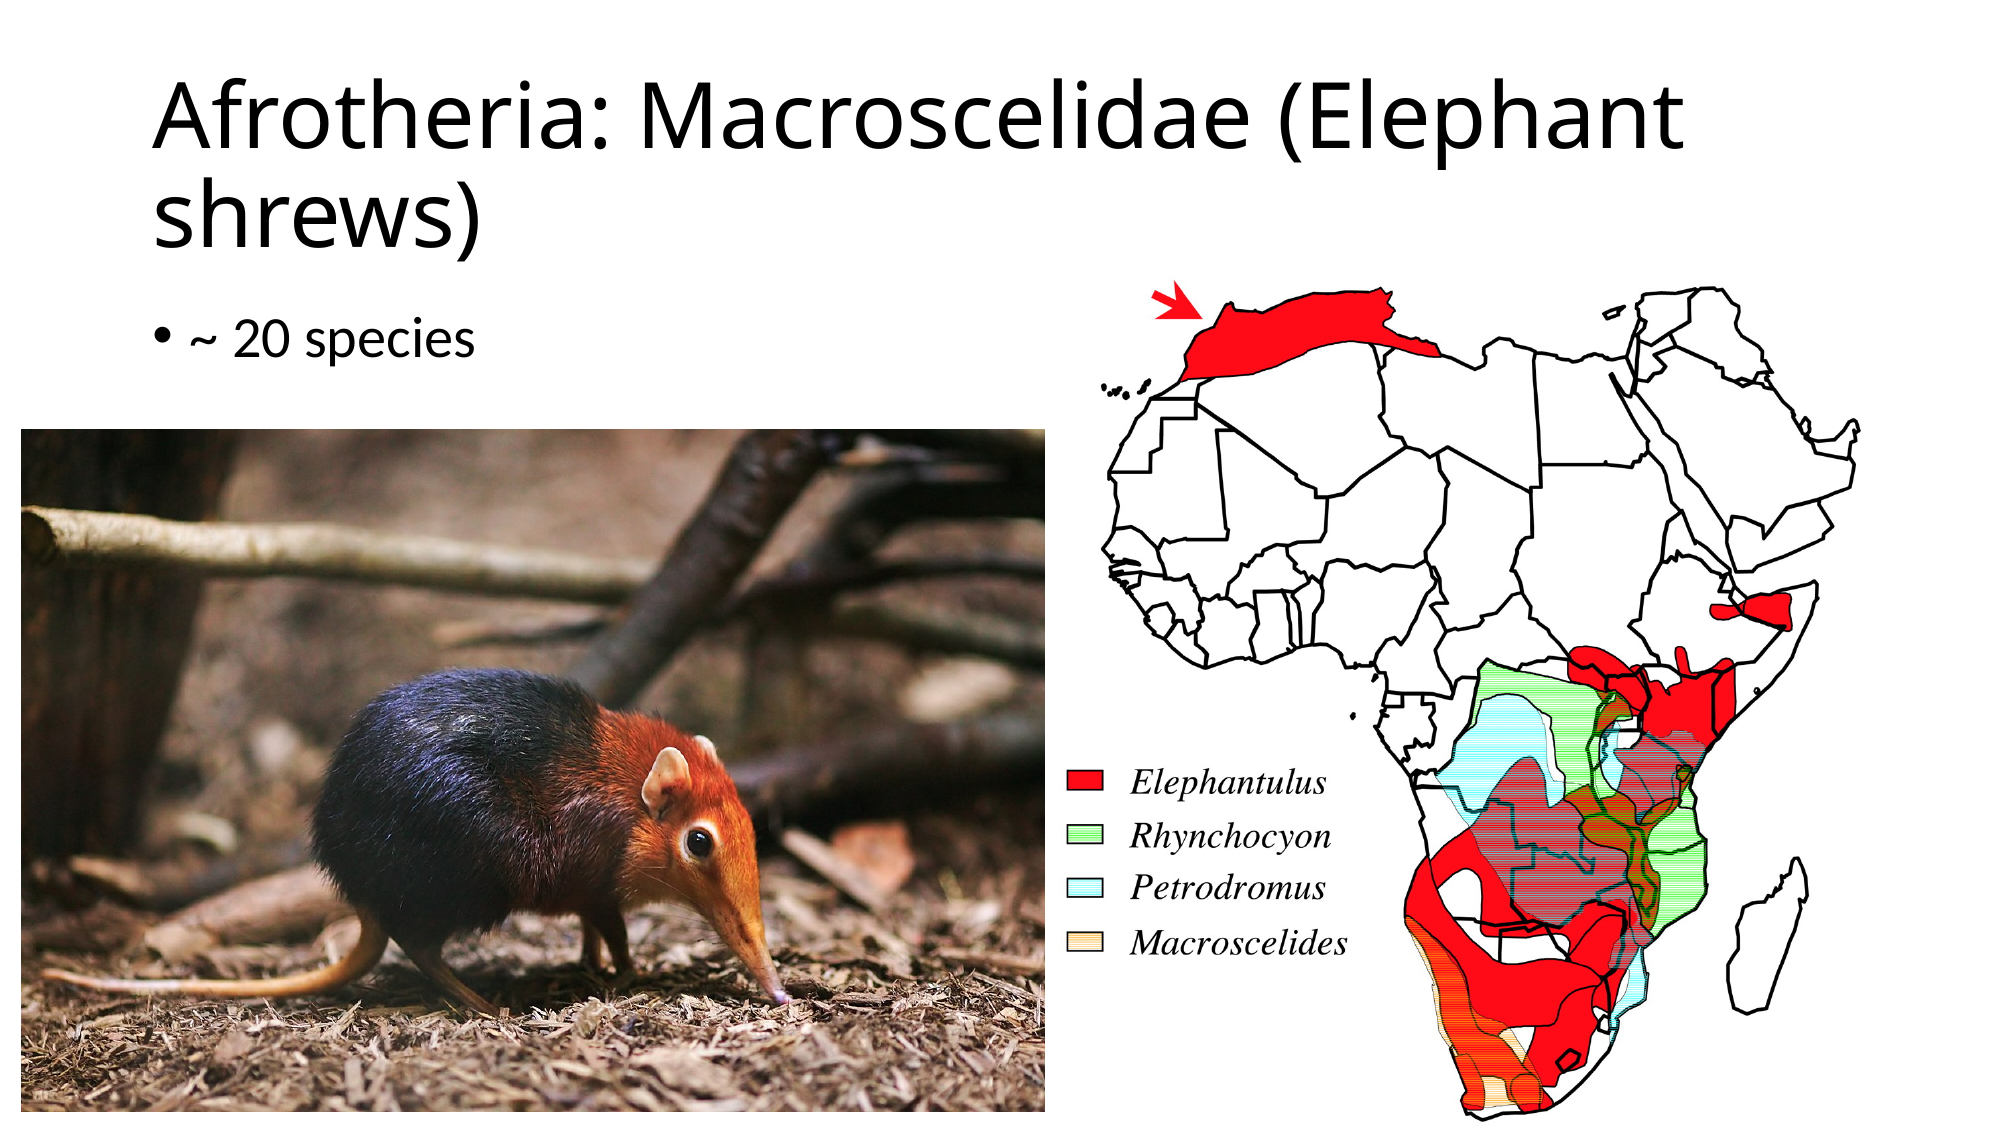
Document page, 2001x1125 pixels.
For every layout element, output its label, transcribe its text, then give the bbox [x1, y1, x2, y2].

picture [21, 429, 1045, 1112]
picture [1060, 277, 1863, 1125]
list ~ 20 species [137, 299, 1060, 1014]
title Afrotheria: Macroscelidae (Elephant shrews) [137, 59, 1863, 278]
